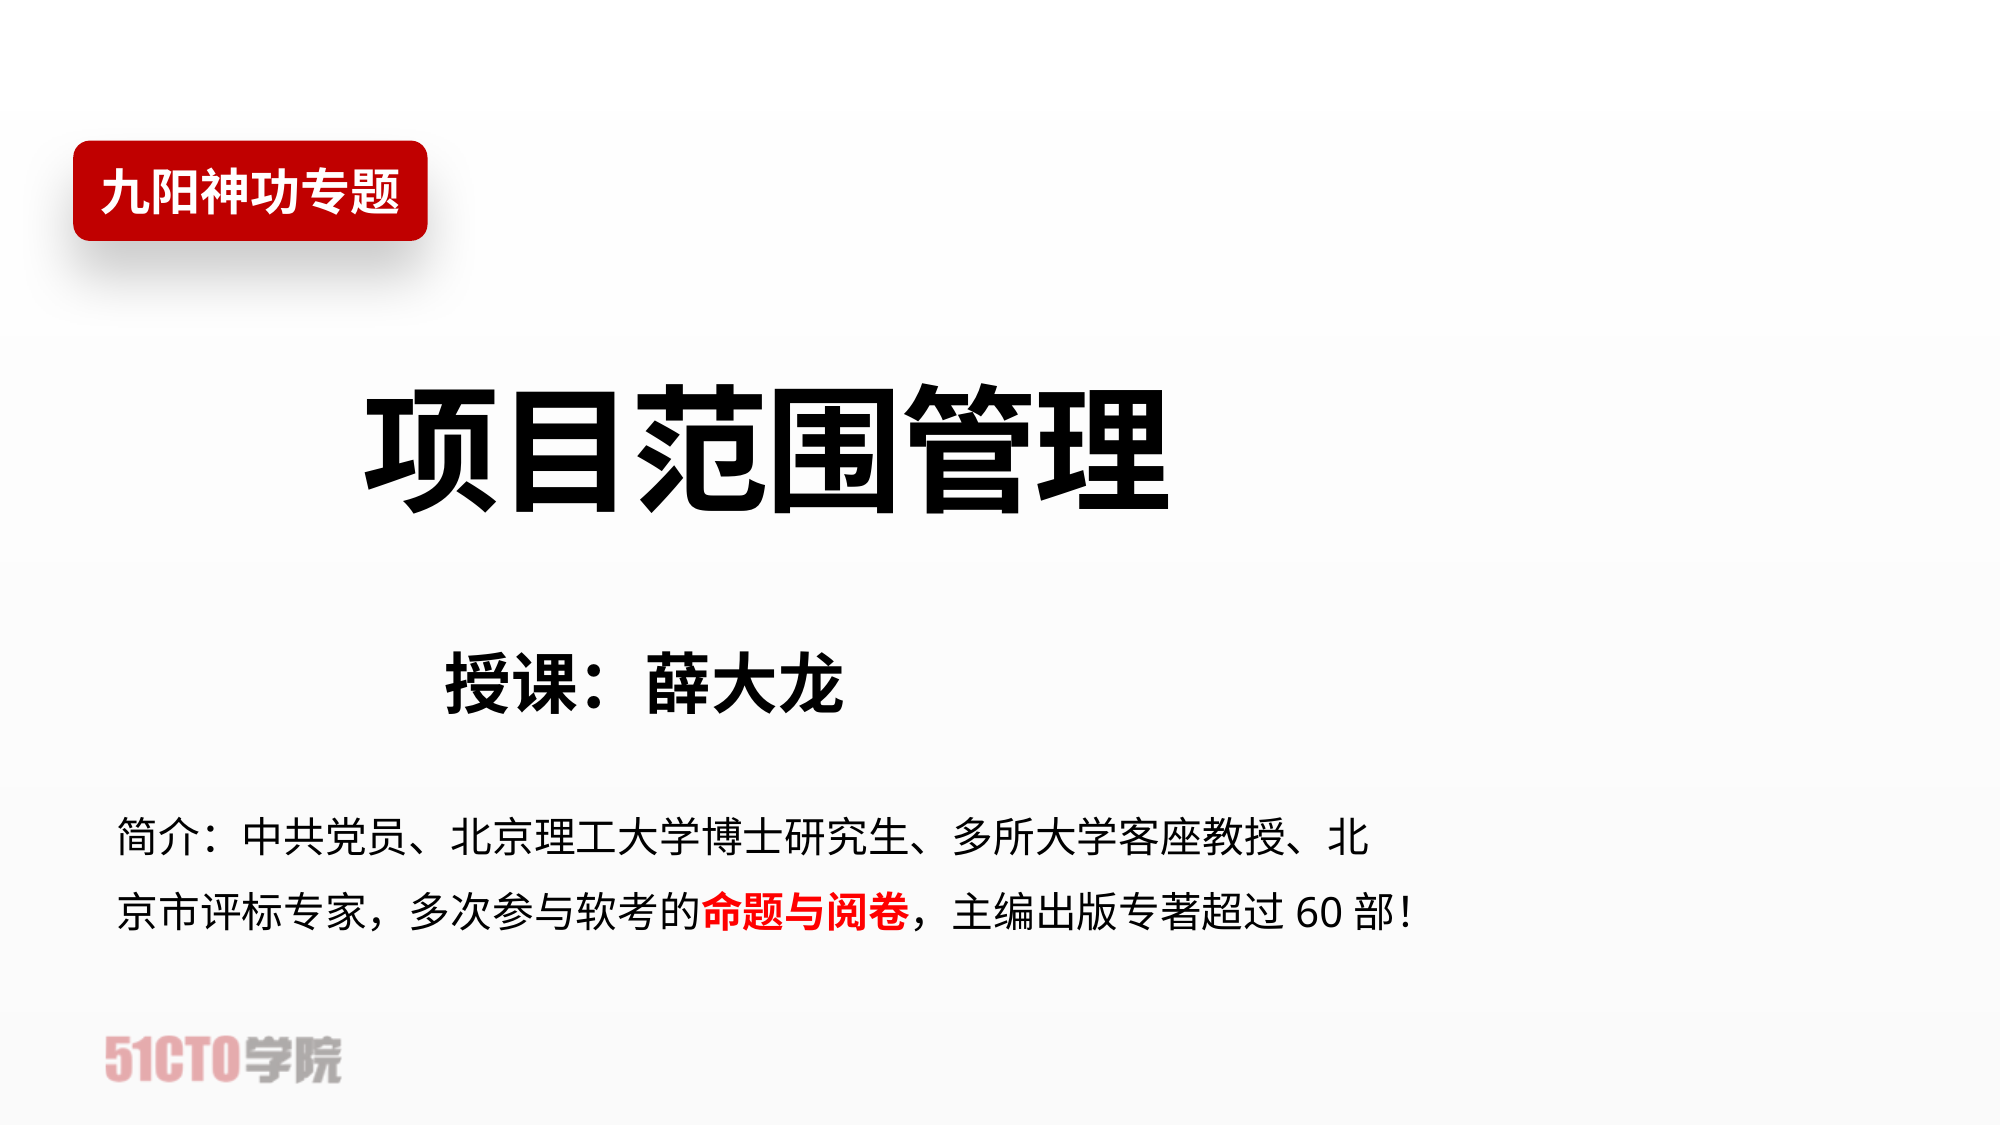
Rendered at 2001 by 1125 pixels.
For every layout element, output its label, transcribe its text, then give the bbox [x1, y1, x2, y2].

picture [45, 1002, 377, 1107]
text_box 授课：薛大龙 [429, 634, 860, 729]
text_box 简介：中共党员、北京理工大学博士研究生、多所大学客座教授、北京市评标专家，多次参与软考的命题与阅卷，主编出版专著超过60部！ [101, 778, 1422, 944]
text_box 九阳神功专题 [73, 140, 428, 241]
text_box 项目范围管理 [73, 367, 1462, 545]
